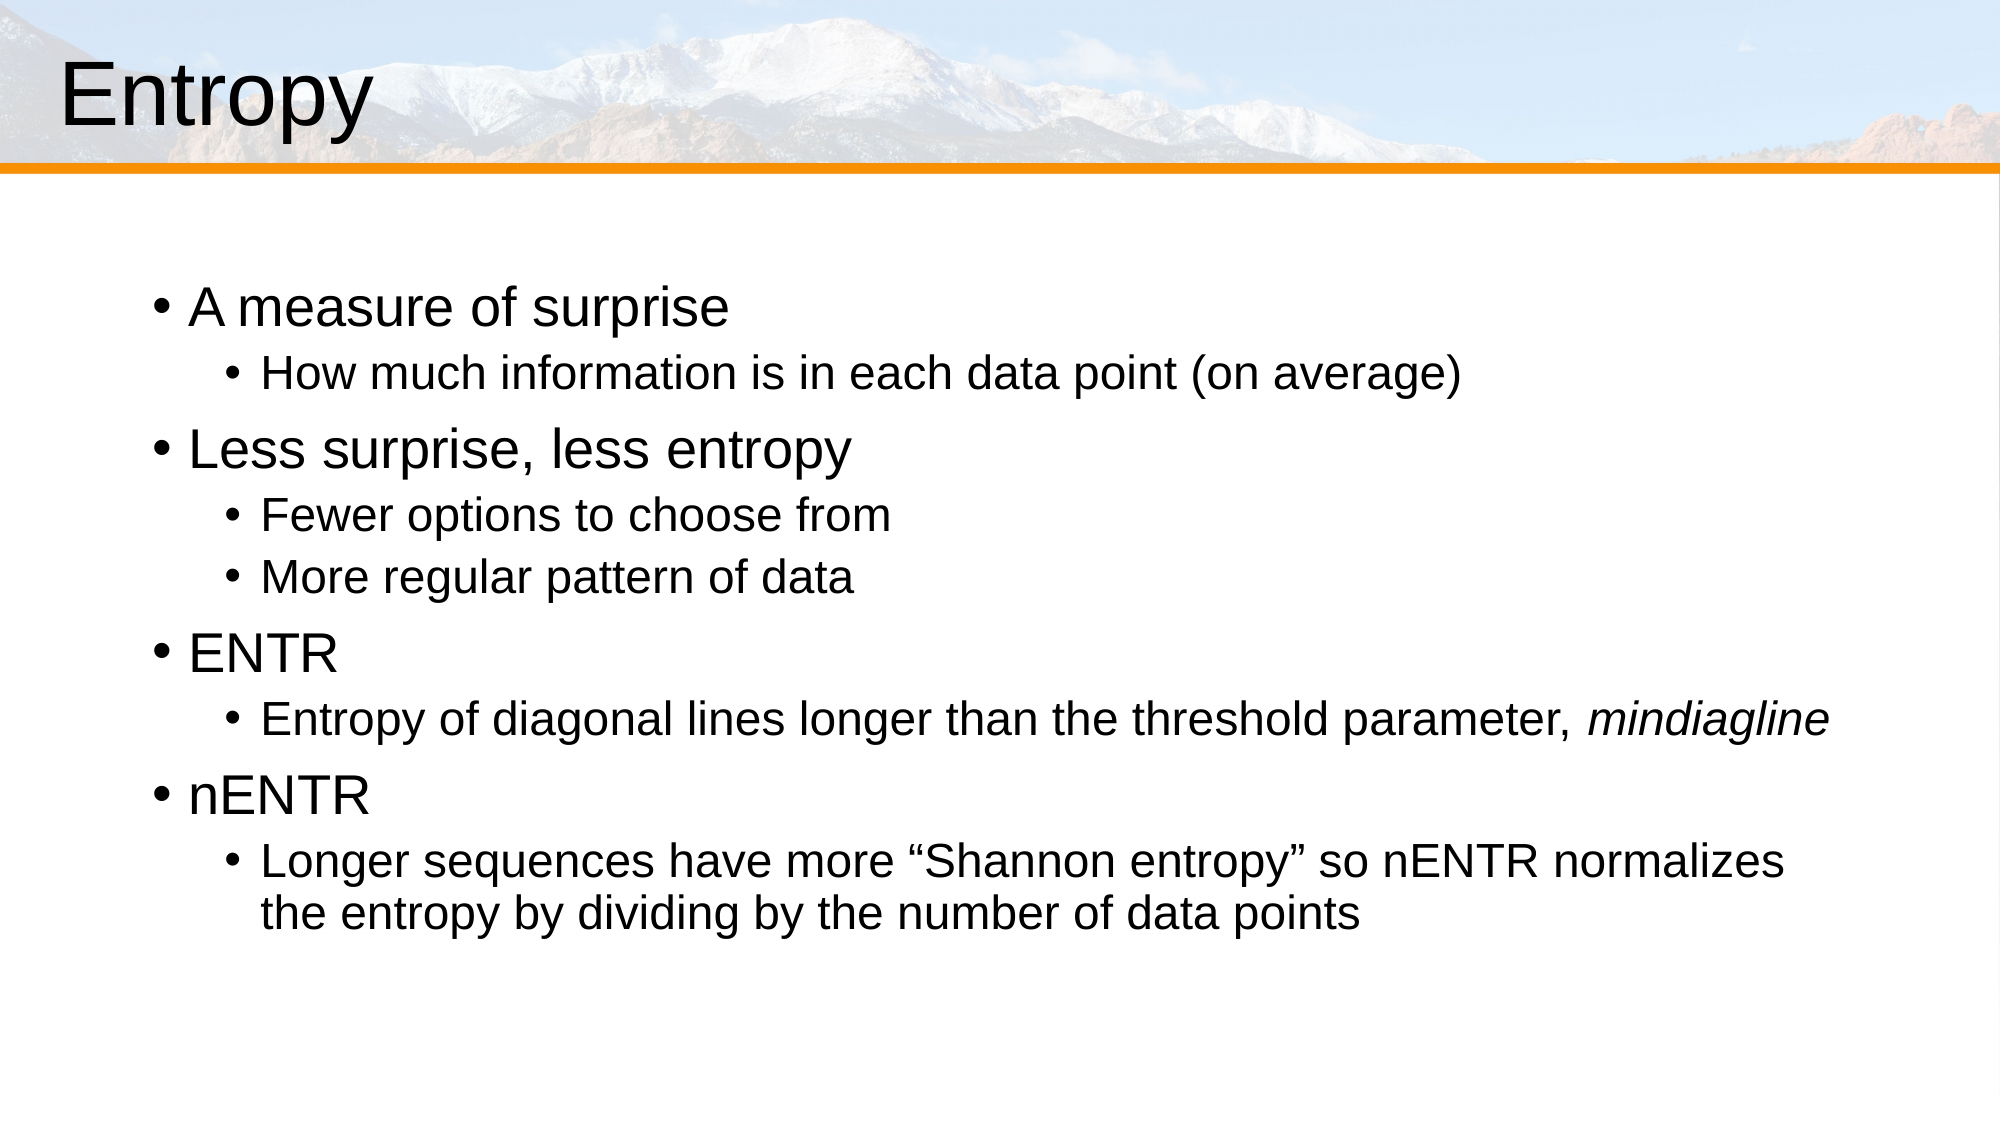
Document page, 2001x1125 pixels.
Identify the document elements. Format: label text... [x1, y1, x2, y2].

title Entropy [43, 3, 1953, 188]
picture [0, 0, 2000, 1125]
list A measure of surprise How much information is in each data point (on average) Less surprise, less entropy Fewer options to choose from More regular pattern of data ENTR Entropy of diagonal lines longer than the threshold parameter, mindiagline nENTR Longer sequences have more “Shannon entropy” so nENTR normalizes the entropy by dividing by the number of data points [137, 270, 1863, 985]
